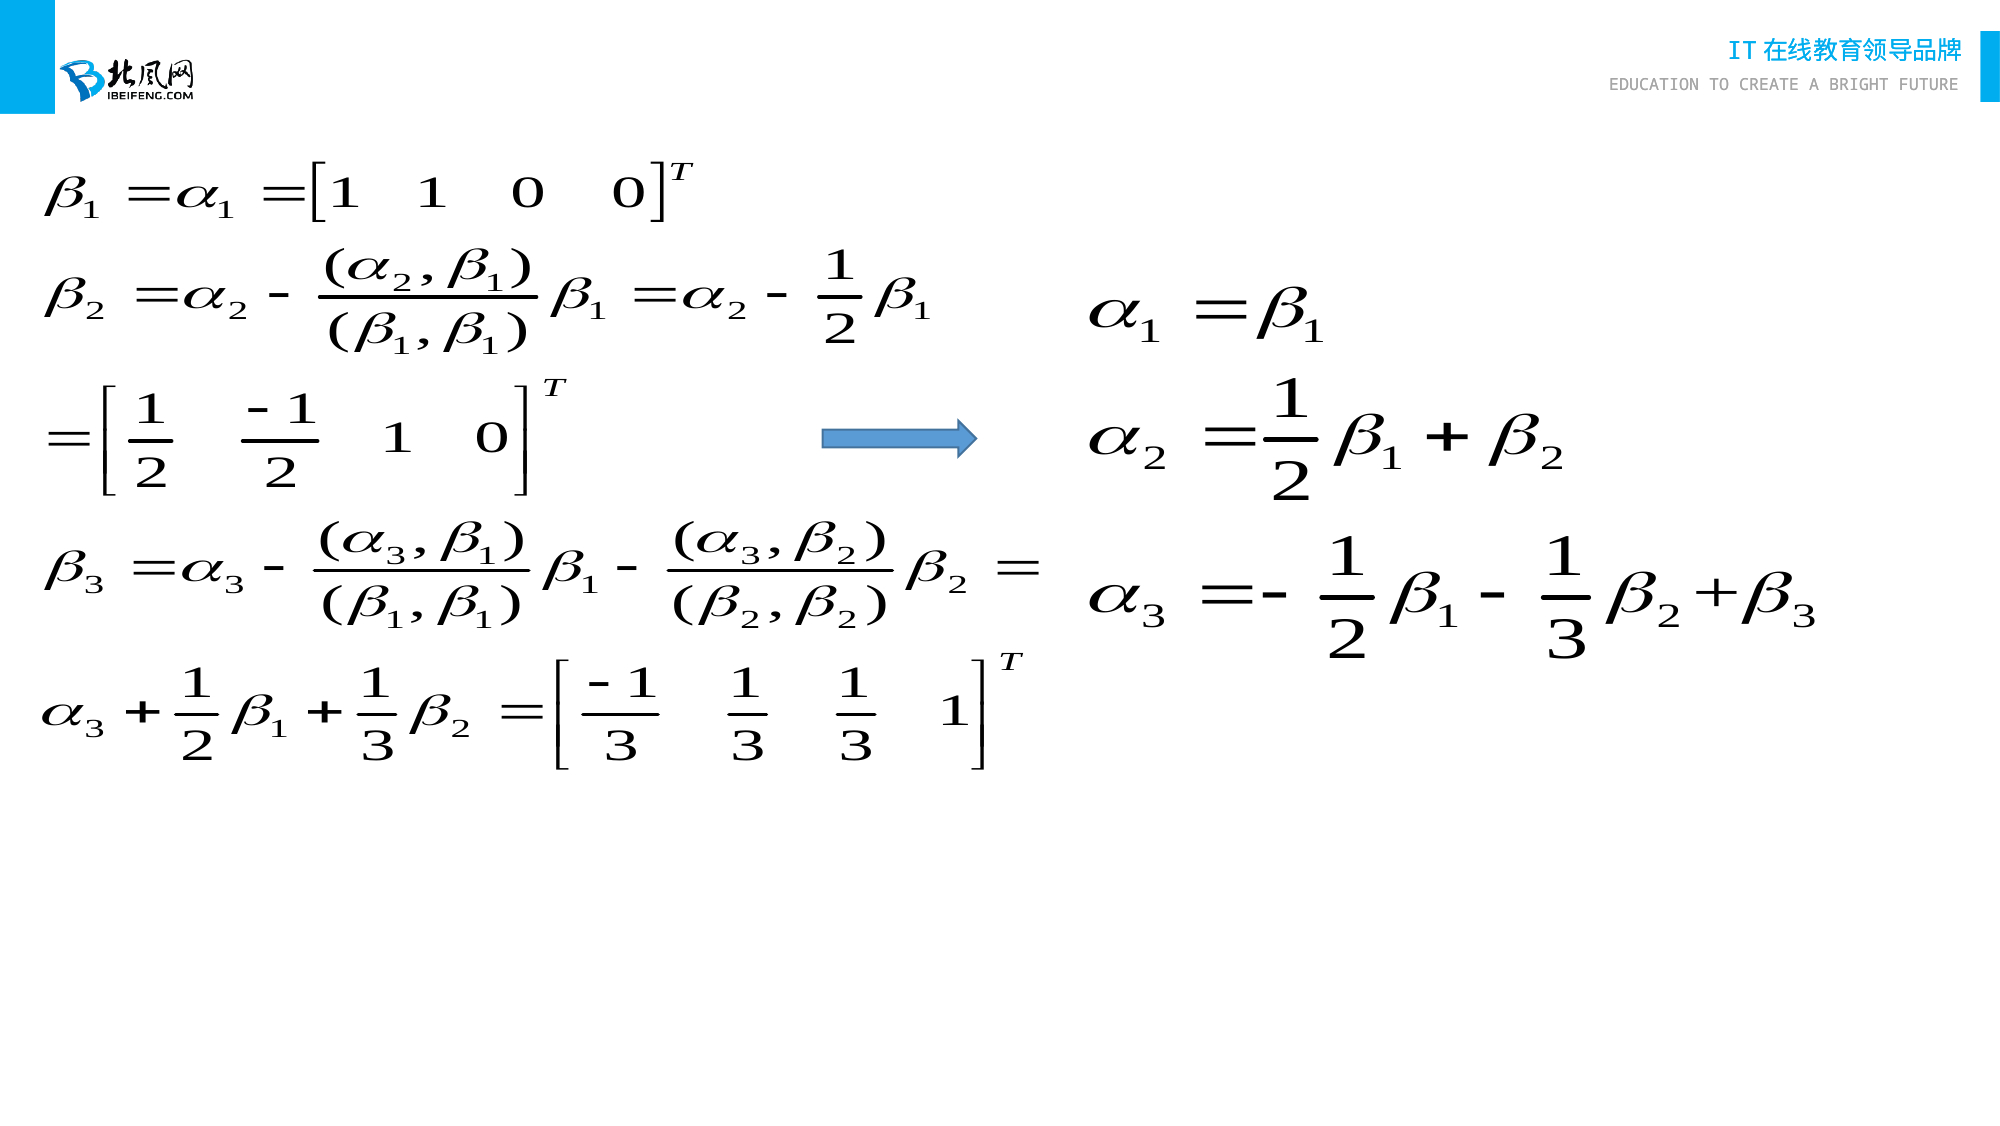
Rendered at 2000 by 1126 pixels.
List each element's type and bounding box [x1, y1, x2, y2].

picture [56, 54, 198, 103]
text_box [1076, 267, 1833, 671]
text_box [31, 149, 1041, 778]
